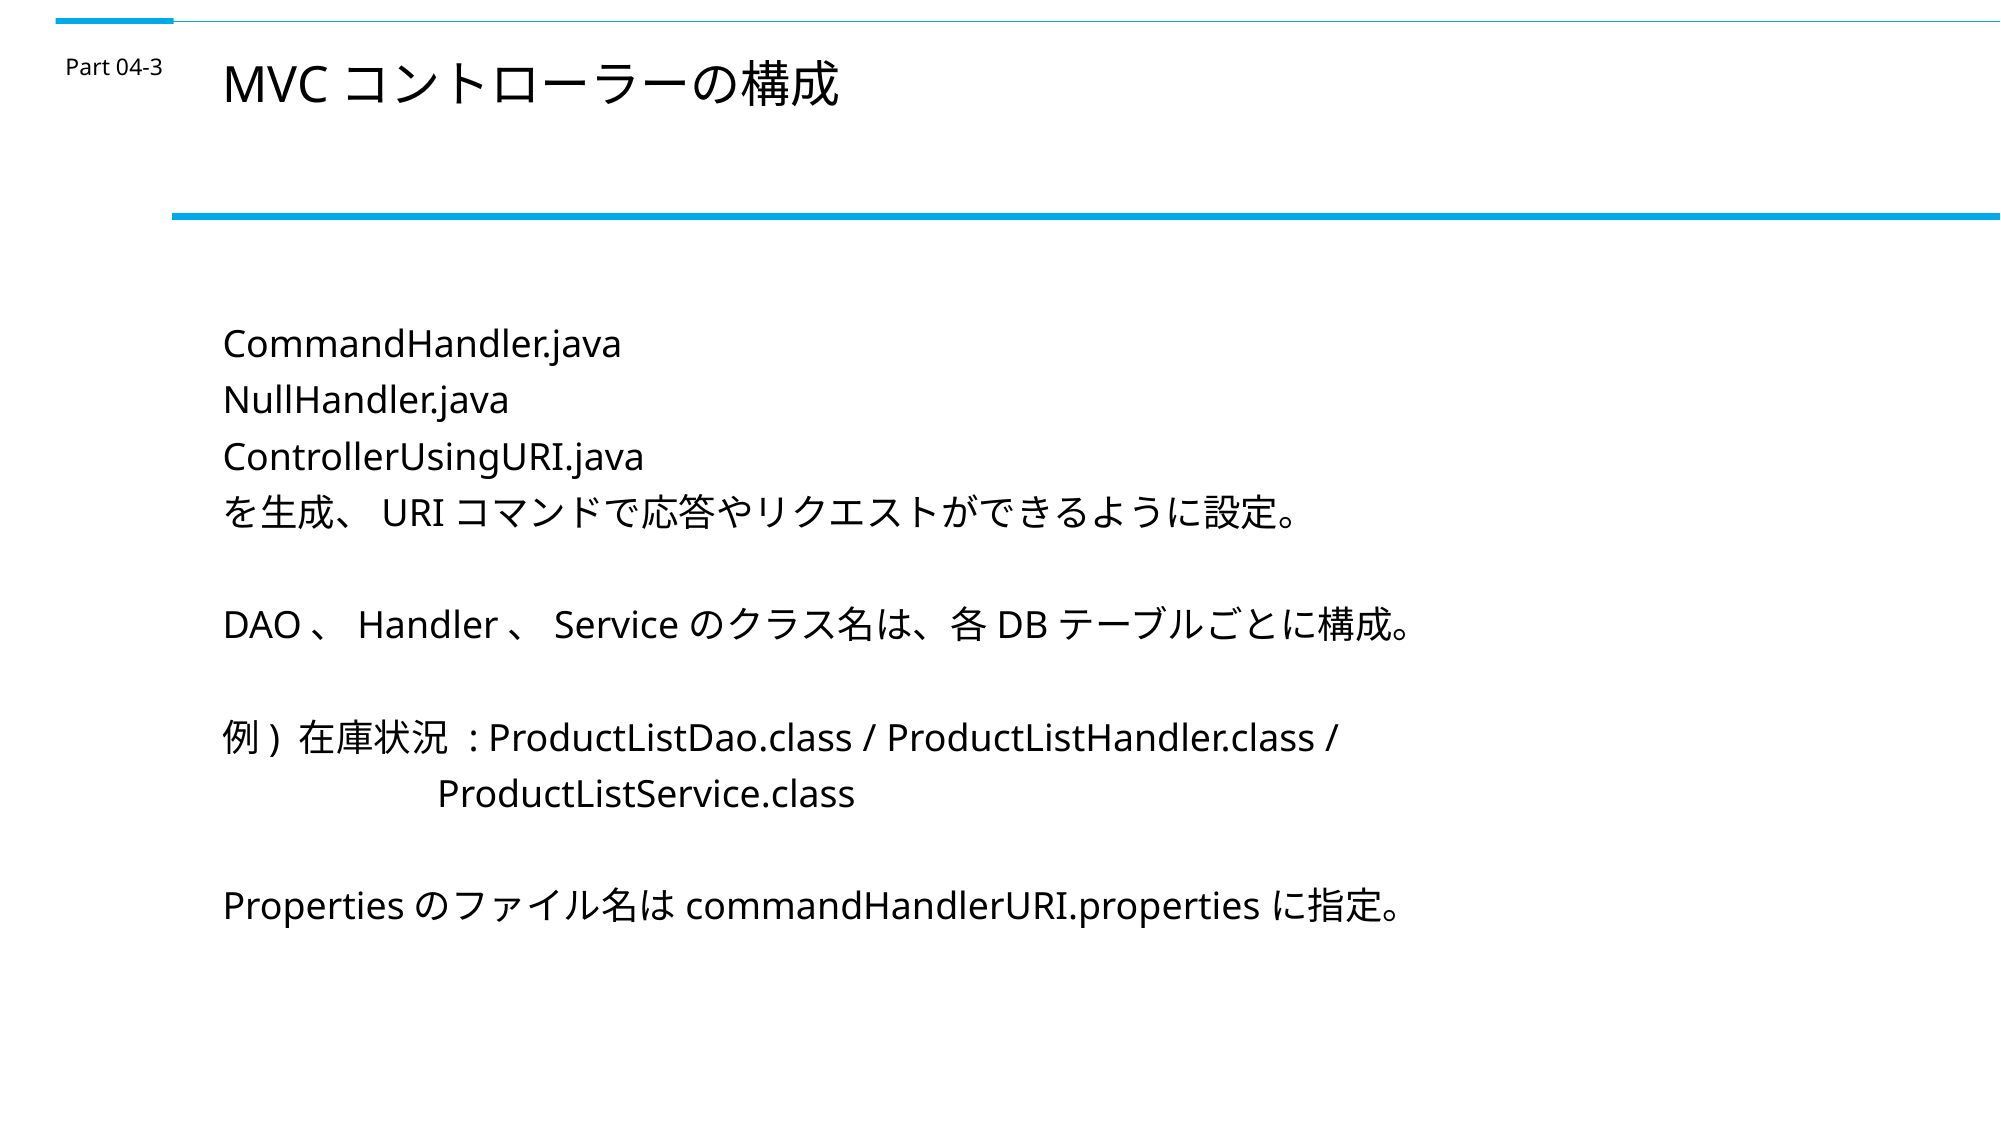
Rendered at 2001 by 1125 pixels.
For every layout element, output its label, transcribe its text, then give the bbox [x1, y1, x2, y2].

text_box Part 04-3 [50, 45, 179, 88]
text_box [54, 17, 175, 25]
text_box MVCコントローラーの構成 [207, 45, 1210, 120]
text_box CommandHandler.java NullHandler.java ControllerUsingURI.java を生成、URIコマンドで応答やリクエストができるように設定。 DAO、Handler、Serviceのクラス名は、各DBテーブルごとに構成。 例) 在庫状況 : ProductListDao.class / ProductListHandler.class / ProductListService.class Propertiesのファイル名はcommandHandlerURI.propertiesに指定。 [207, 301, 1693, 935]
